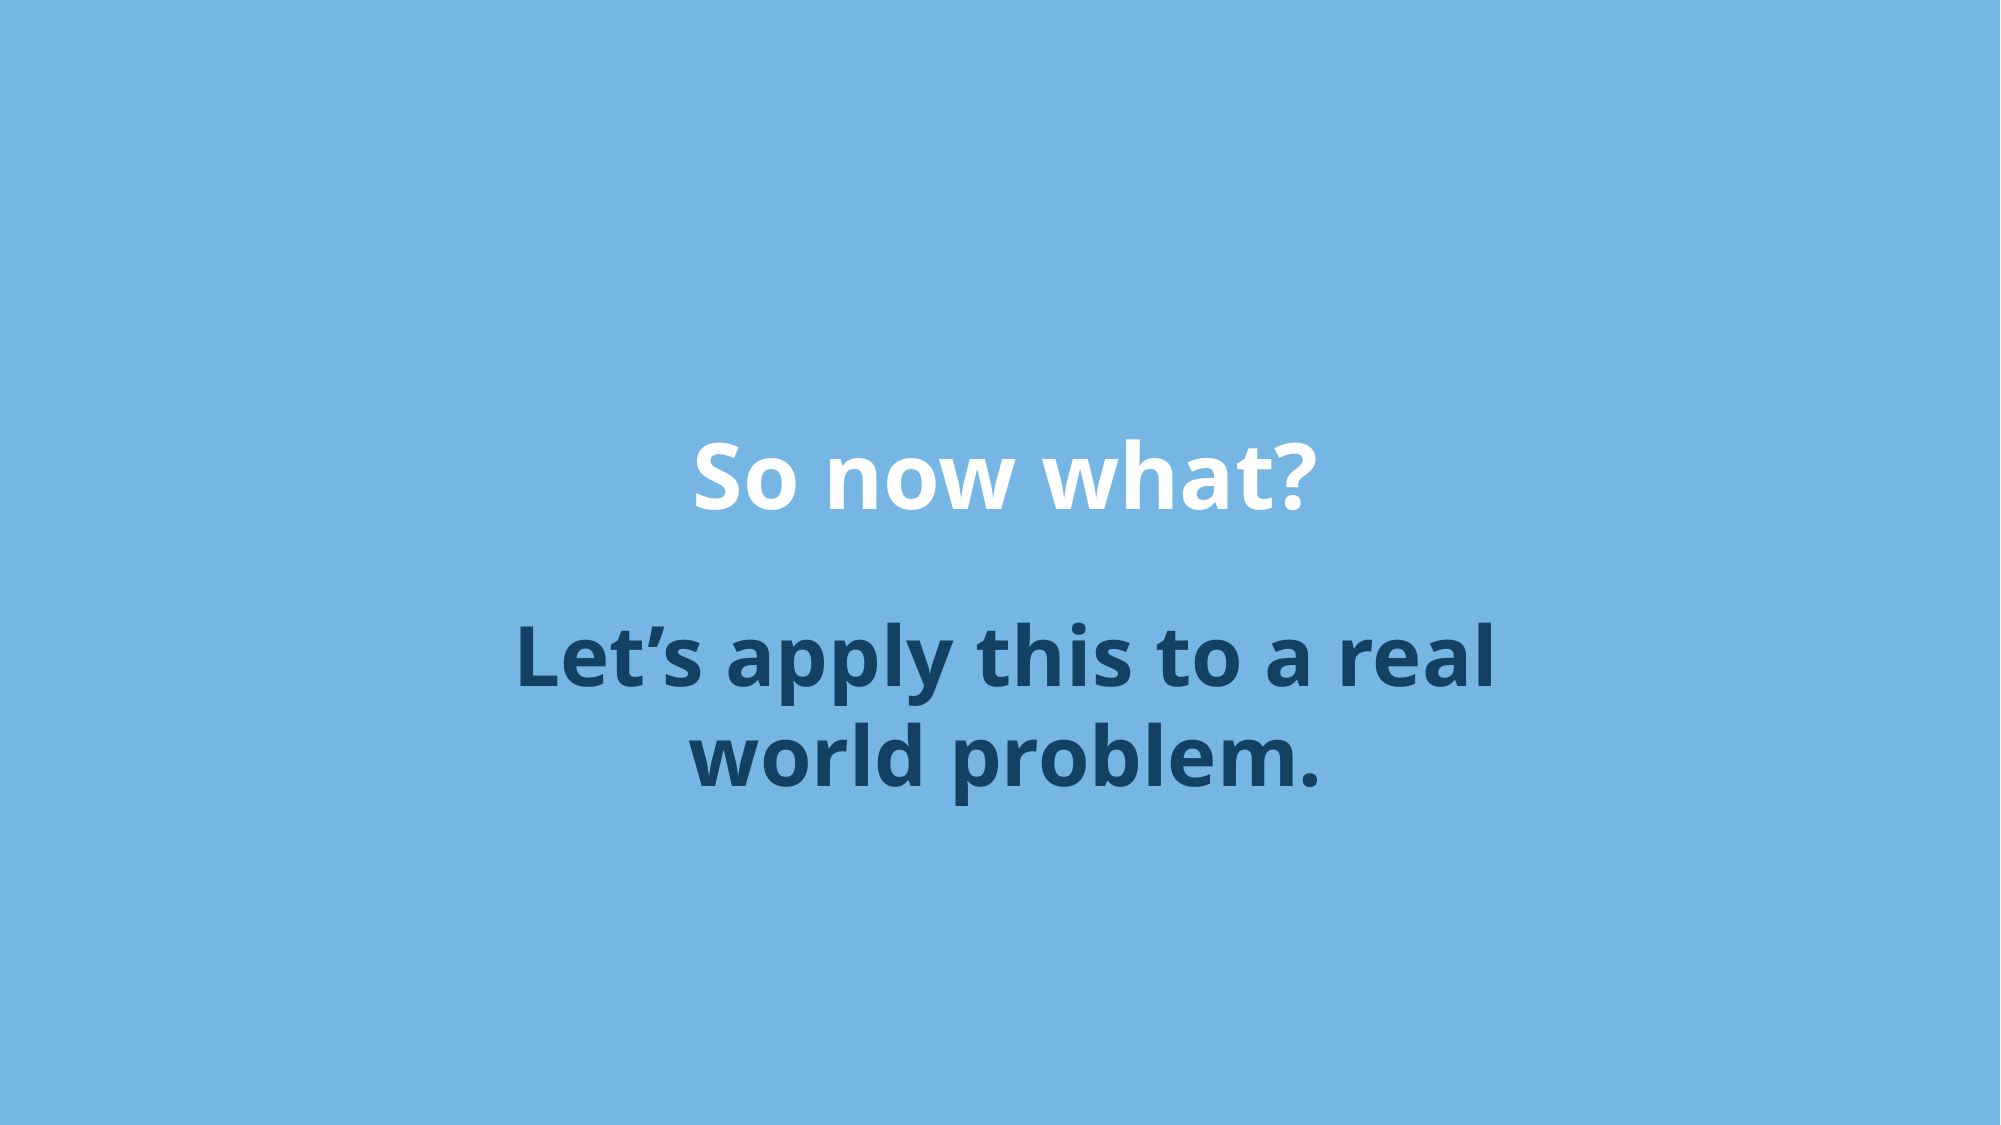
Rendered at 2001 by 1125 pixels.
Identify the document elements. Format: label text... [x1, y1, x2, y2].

title Let’s apply this to a real world problem. [368, 597, 1644, 820]
list So now what? [368, 350, 1644, 597]
